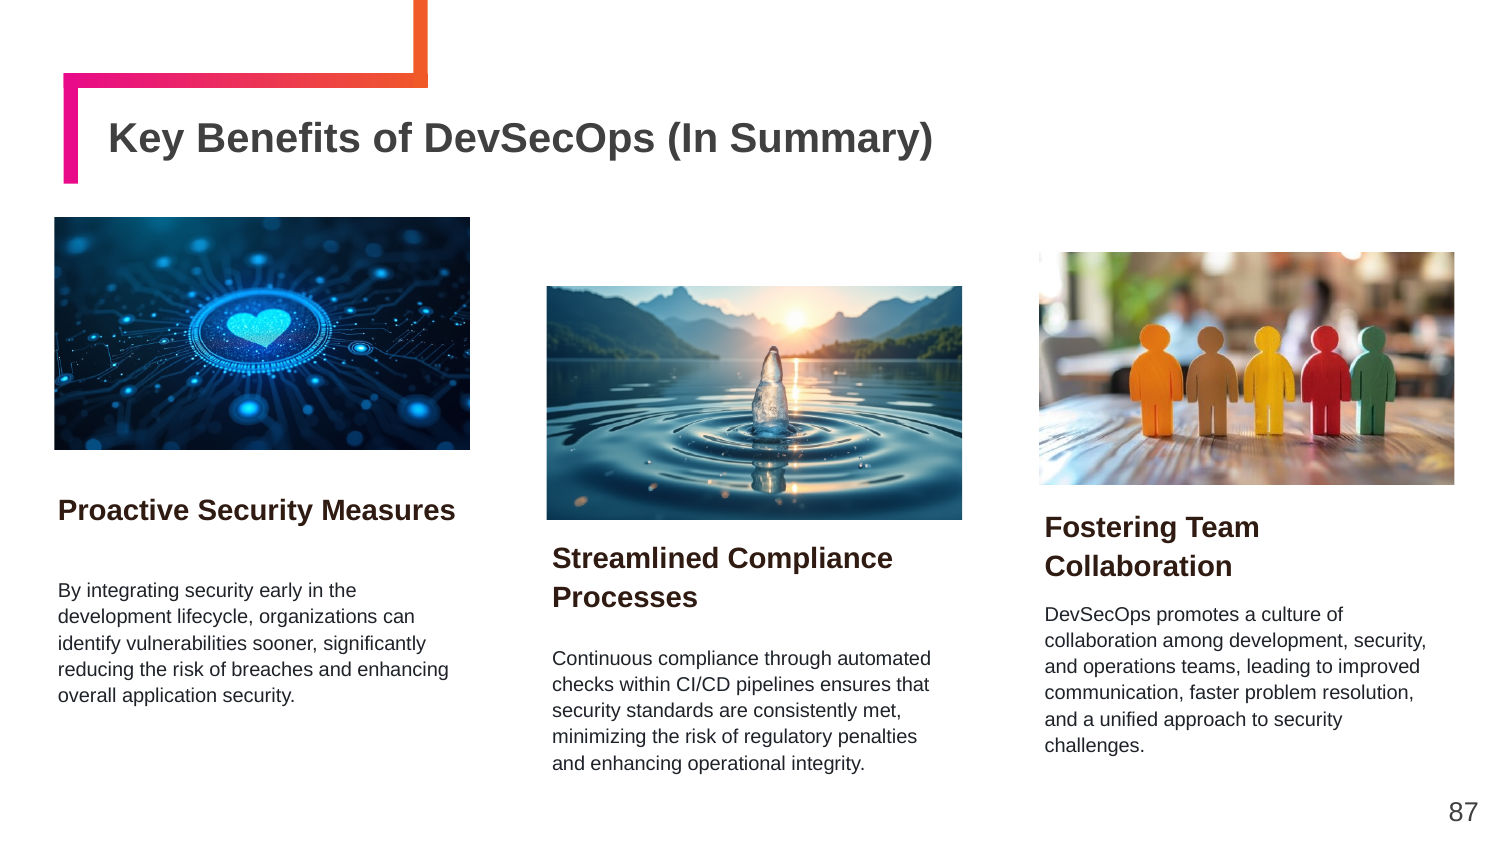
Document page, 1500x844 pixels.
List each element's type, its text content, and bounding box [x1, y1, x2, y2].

text_box Fostering Team Collaboration [1044, 508, 1444, 578]
title Key Benefits of DevSecOps (In Summary) [100, 117, 1455, 169]
slide_number 87 [1403, 779, 1494, 844]
text_box Streamlined Compliance Processes [552, 539, 952, 609]
picture [546, 286, 963, 520]
picture [1038, 251, 1455, 485]
text_box Proactive Security Measures [57, 471, 457, 542]
text_box DevSecOps promotes a culture of collaboration among development, security, and operations teams, leading to improved communication, faster problem resolution, and a unified approach to security challenges. [1044, 607, 1444, 748]
text_box By integrating security early in the development lifecycle, organizations can identify vulnerabilities sooner, significantly reducing the risk of breaches and enhancing overall application security. [57, 570, 457, 712]
text_box Continuous compliance through automated checks within CI/CD pipelines ensures that security standards are consistently met, minimizing the risk of regulatory penalties and enhancing operational integrity. [552, 638, 952, 780]
picture [54, 216, 471, 450]
